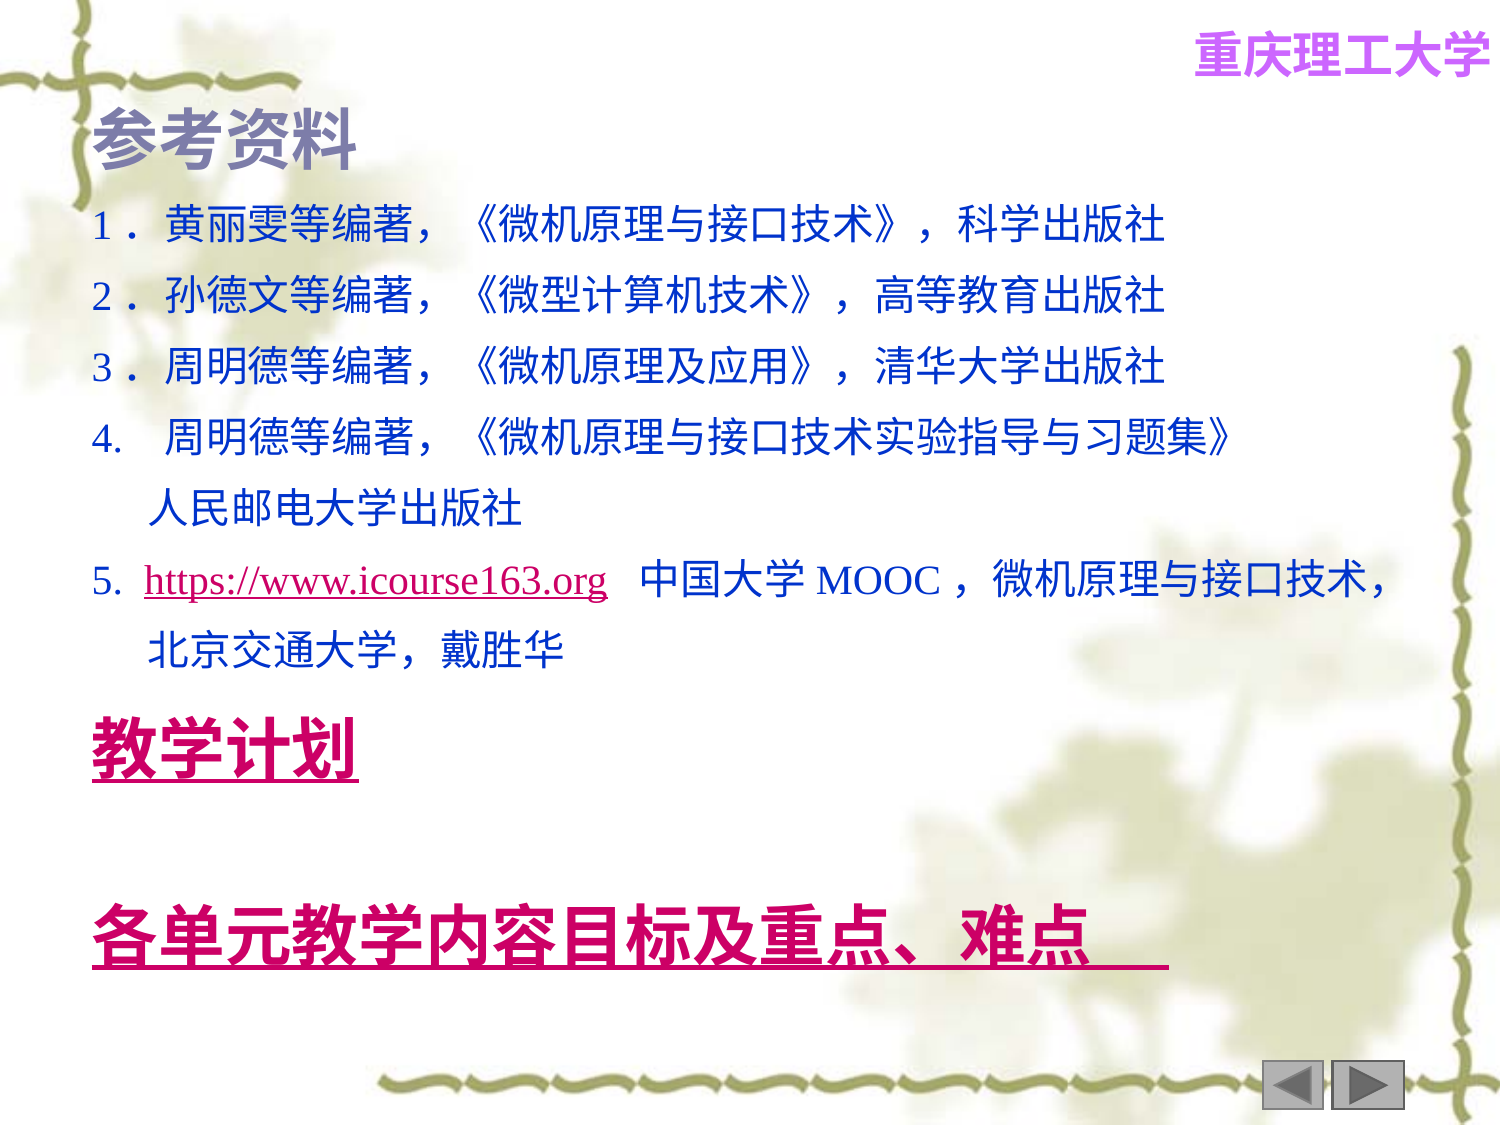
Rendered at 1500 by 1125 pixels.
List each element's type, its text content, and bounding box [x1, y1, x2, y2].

picture [0, 0, 1500, 1125]
text_box 参考资料 1．黄丽雯等编著，《微机原理与接口技术》，科学出版社 2．孙德文等编著，《微型计算机技术》，高等教育出版社 3．周明德等编著，《微机原理及应用》，清华大学出版社 4. 周明德等编著，《微机原理与接口技术实验指导与习题集》 人民邮电大学出版社 5. https://www.icourse163.org 中国大学MOOC，微机原理与接口技术， 北京交通大学，戴胜华 教学计划 各单元教学内容目标及重点、难点 [76, 90, 1442, 998]
